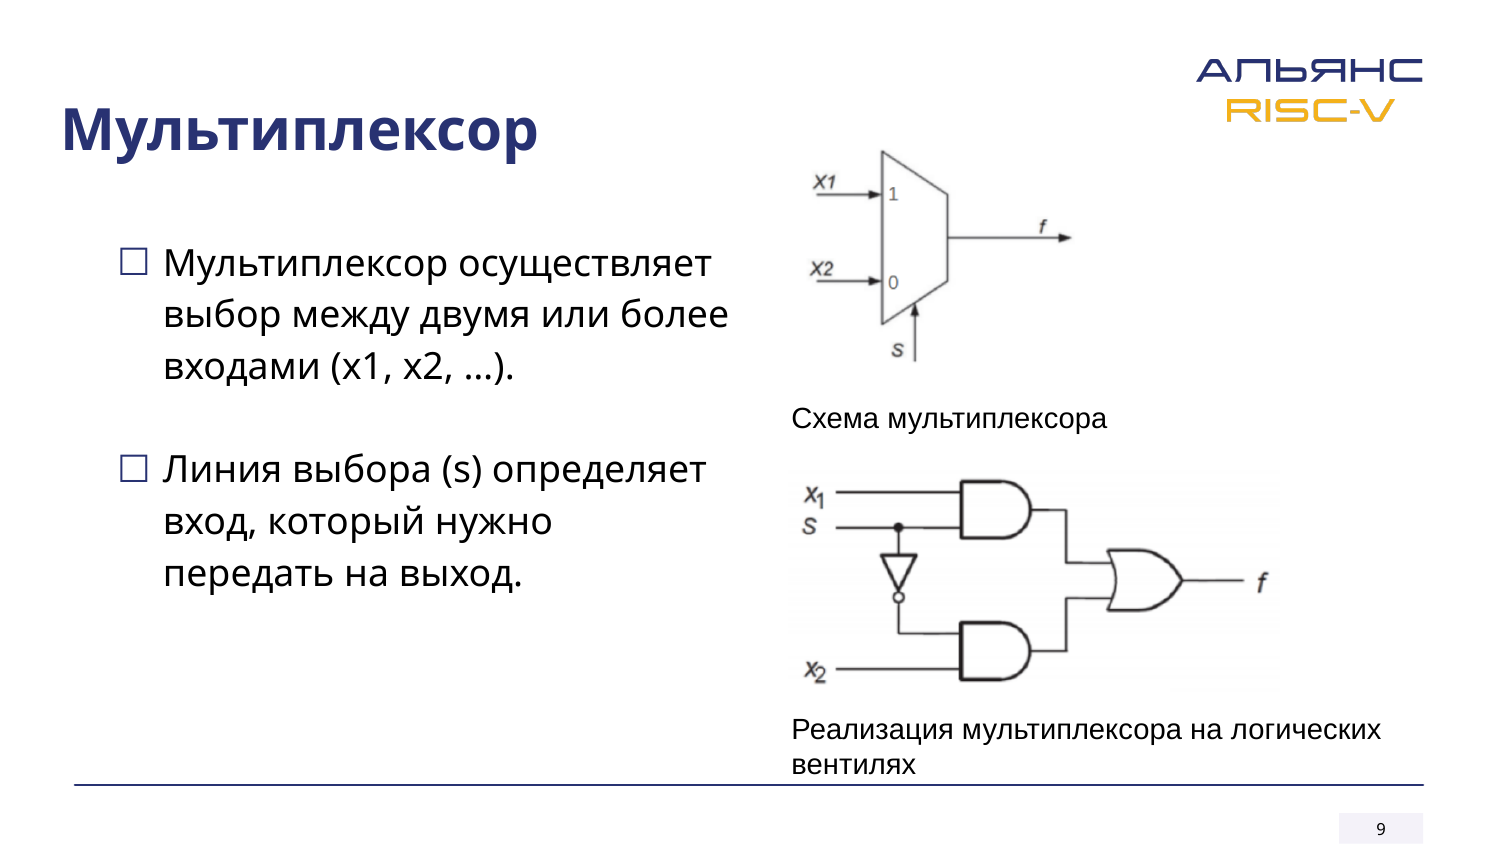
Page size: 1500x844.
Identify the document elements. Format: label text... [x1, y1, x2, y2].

picture [776, 129, 1094, 372]
text_box Схема мультиплексора [776, 392, 1500, 442]
text_box Реализация мультиплексора на логических вентилях [776, 702, 1500, 788]
title Мультиплексор [44, 77, 1190, 130]
text_box Мультиплексор осуществляет выбор между двумя или более входами (x1, x2, …). Линия выбора (s) определяет вход, который нужно передать на выход. [73, 224, 745, 660]
picture [753, 463, 1288, 704]
picture [1196, 59, 1423, 122]
